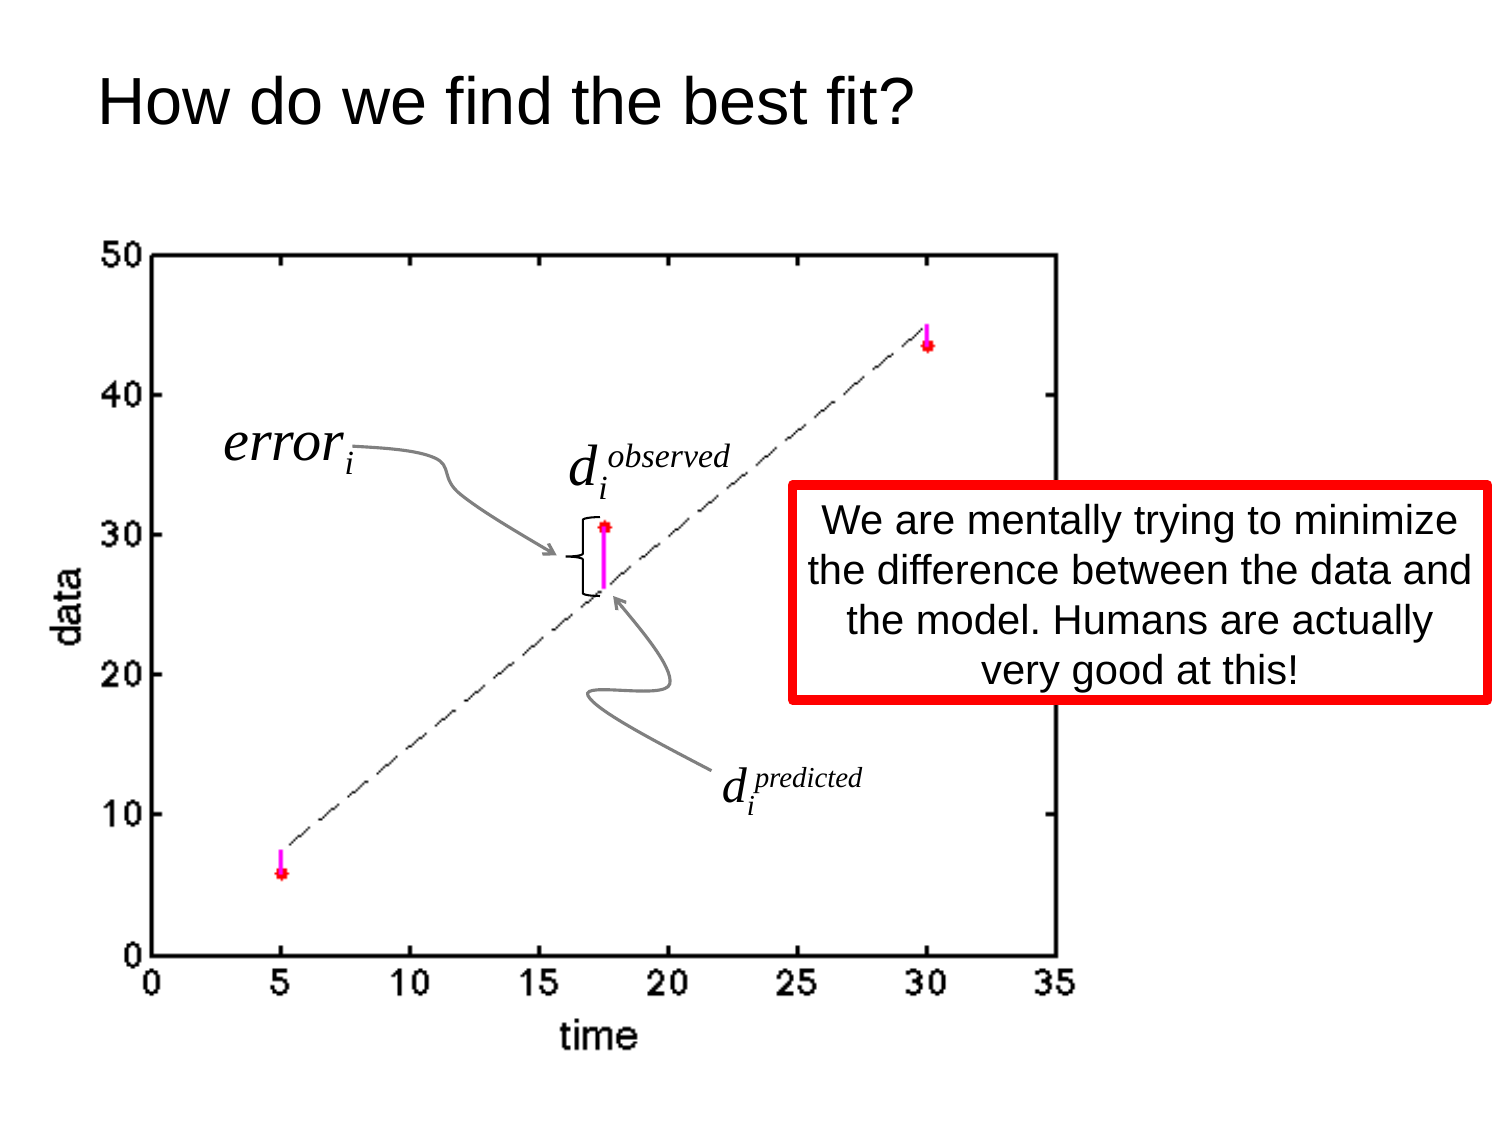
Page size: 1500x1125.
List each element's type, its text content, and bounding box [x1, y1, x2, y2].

picture [0, 189, 1167, 1065]
text_box How do we find the best fit? [82, 50, 1468, 146]
text_box We are mentally trying to minimize the difference between the data and the model. Humans are actually very good at this! [1167, 485, 1488, 700]
